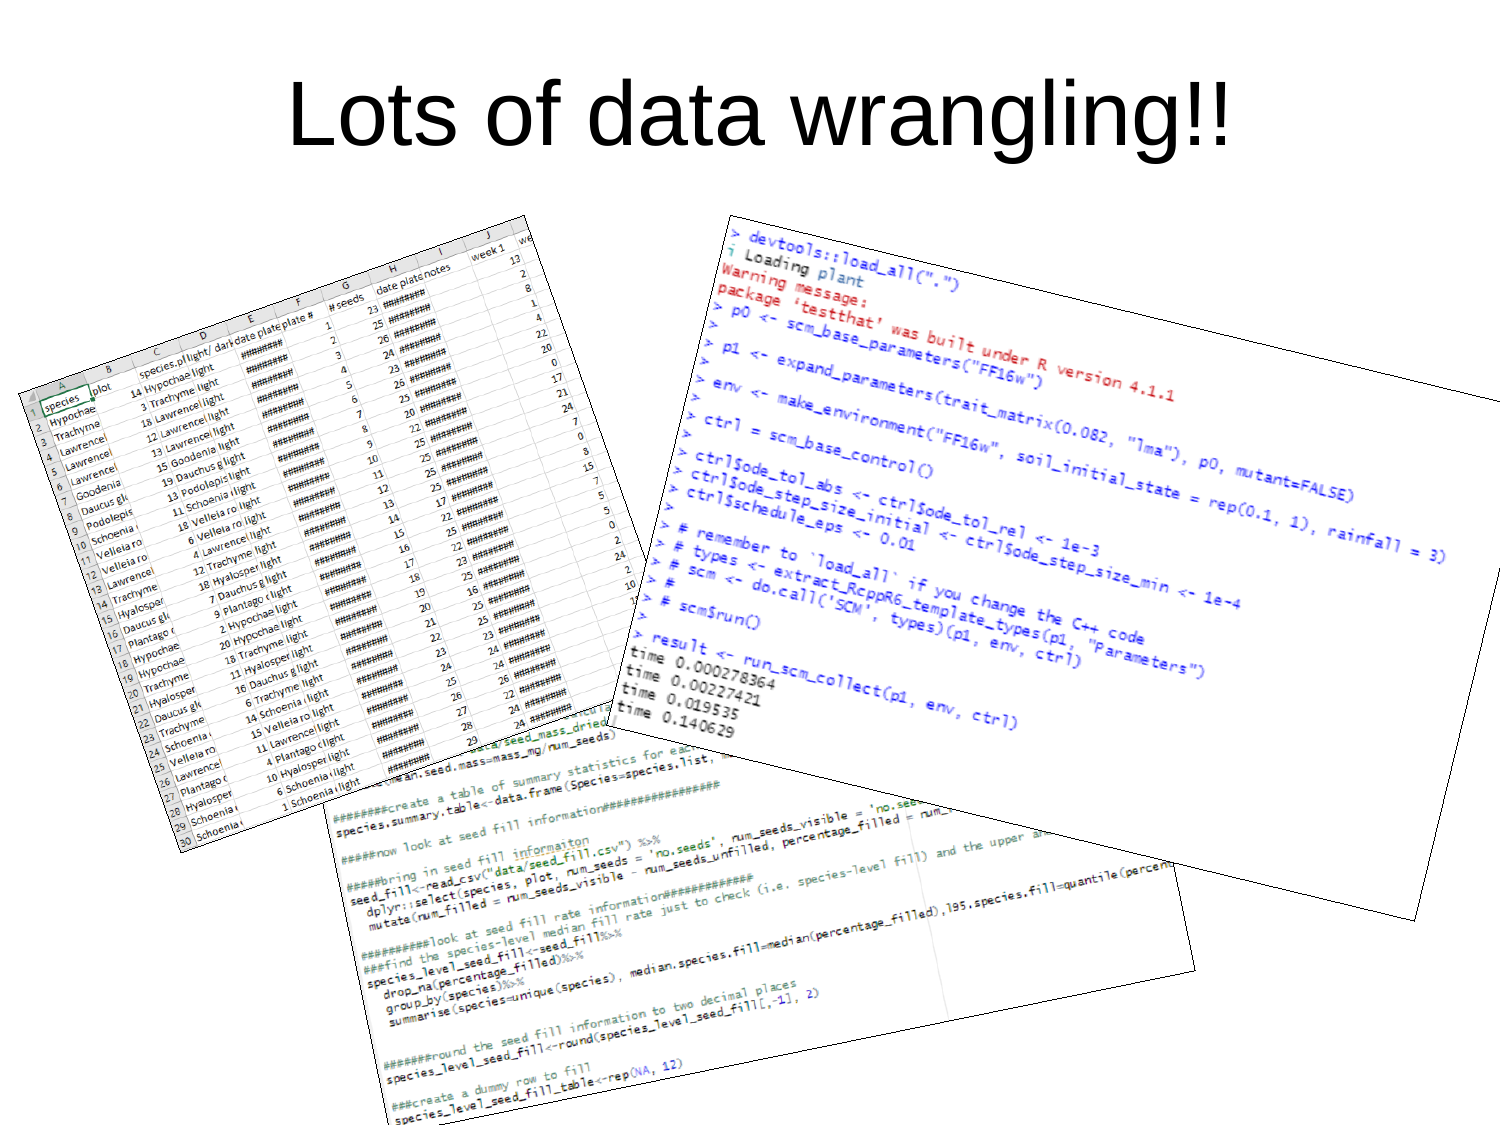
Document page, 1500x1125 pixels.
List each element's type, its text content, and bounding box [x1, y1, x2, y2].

text_box Lots of data wrangling!! [271, 46, 1250, 172]
picture [20, 217, 1500, 1125]
